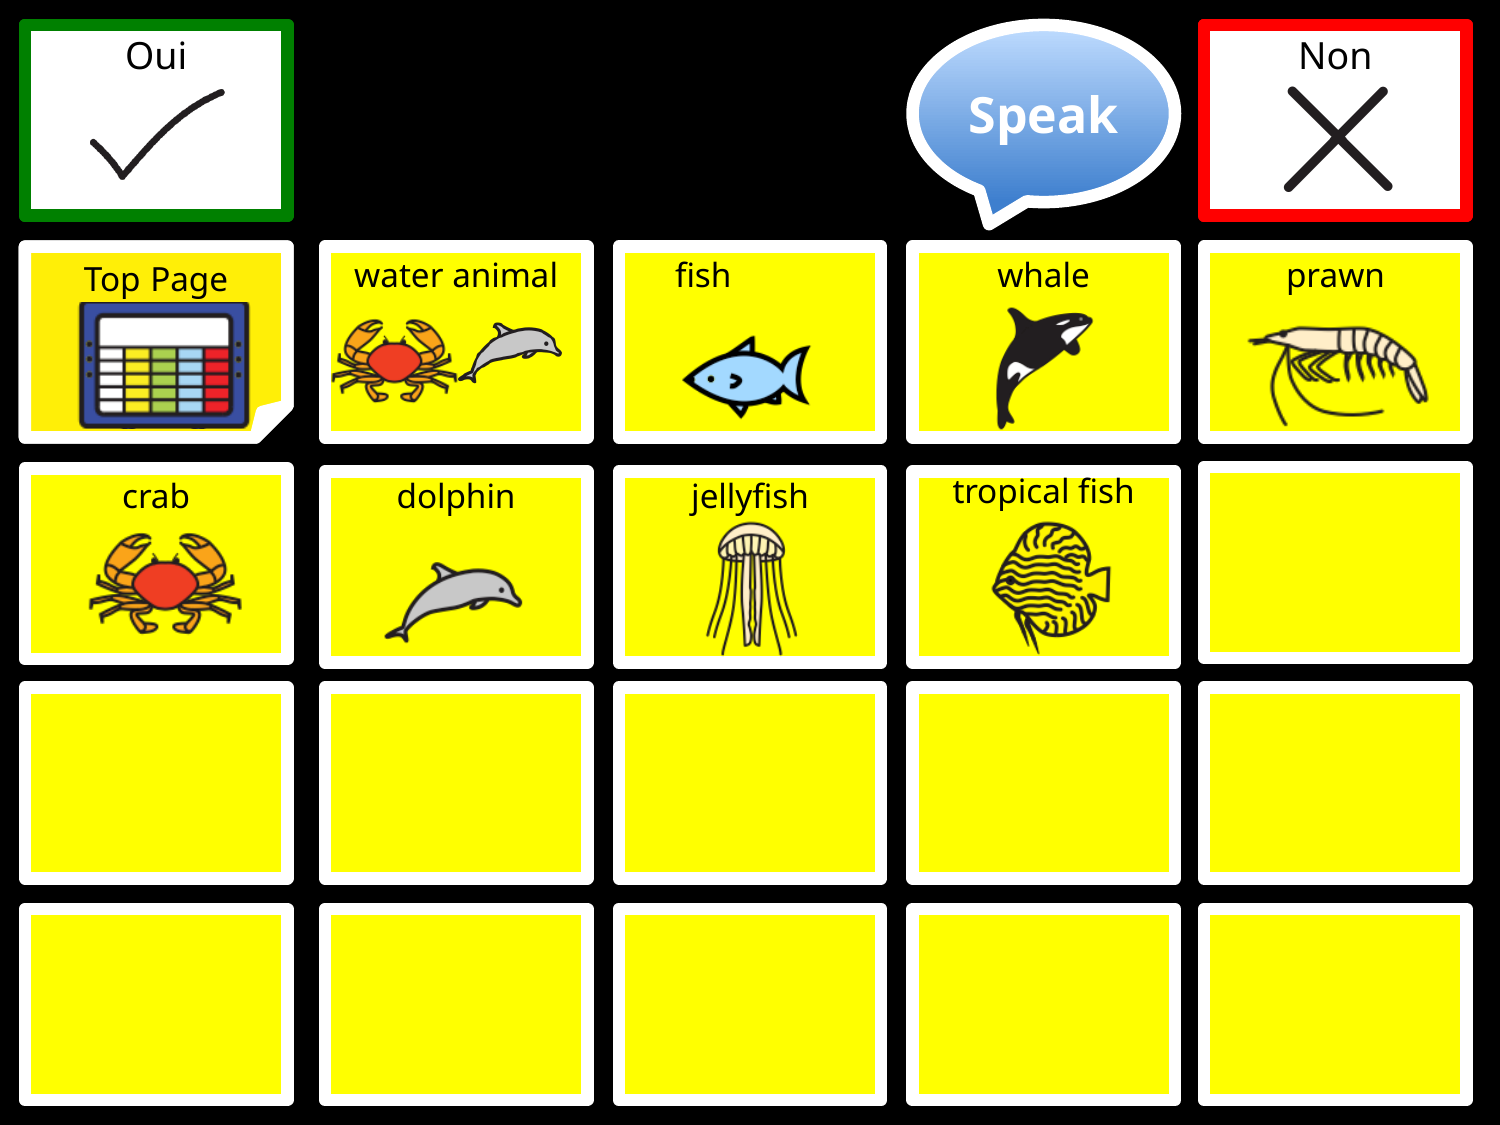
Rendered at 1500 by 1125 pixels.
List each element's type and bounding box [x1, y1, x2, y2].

text_box [324, 909, 588, 1100]
text_box [24, 468, 288, 660]
text_box [912, 687, 1175, 879]
text_box [618, 468, 882, 663]
text_box [618, 246, 882, 438]
text_box [618, 909, 882, 1100]
picture [974, 512, 1129, 666]
picture [1237, 274, 1440, 478]
picture [320, 287, 569, 436]
picture [74, 53, 238, 216]
text_box [912, 462, 1175, 663]
picture [974, 299, 1113, 438]
picture [674, 512, 829, 666]
text_box [1204, 687, 1467, 879]
text_box [912, 909, 1175, 1100]
text_box [24, 24, 288, 216]
text_box [324, 687, 588, 879]
text_box [1204, 246, 1467, 438]
text_box [618, 687, 882, 879]
text_box [24, 246, 288, 438]
picture [1274, 74, 1403, 203]
text_box [1204, 24, 1467, 216]
text_box [24, 909, 288, 1100]
text_box [324, 468, 588, 663]
picture [374, 524, 533, 683]
text_box [1204, 909, 1467, 1100]
picture [62, 301, 267, 429]
text_box [912, 246, 1175, 438]
picture [669, 299, 826, 456]
text_box [24, 687, 288, 879]
picture [74, 494, 256, 676]
text_box [1204, 467, 1467, 658]
text_box [324, 246, 588, 438]
